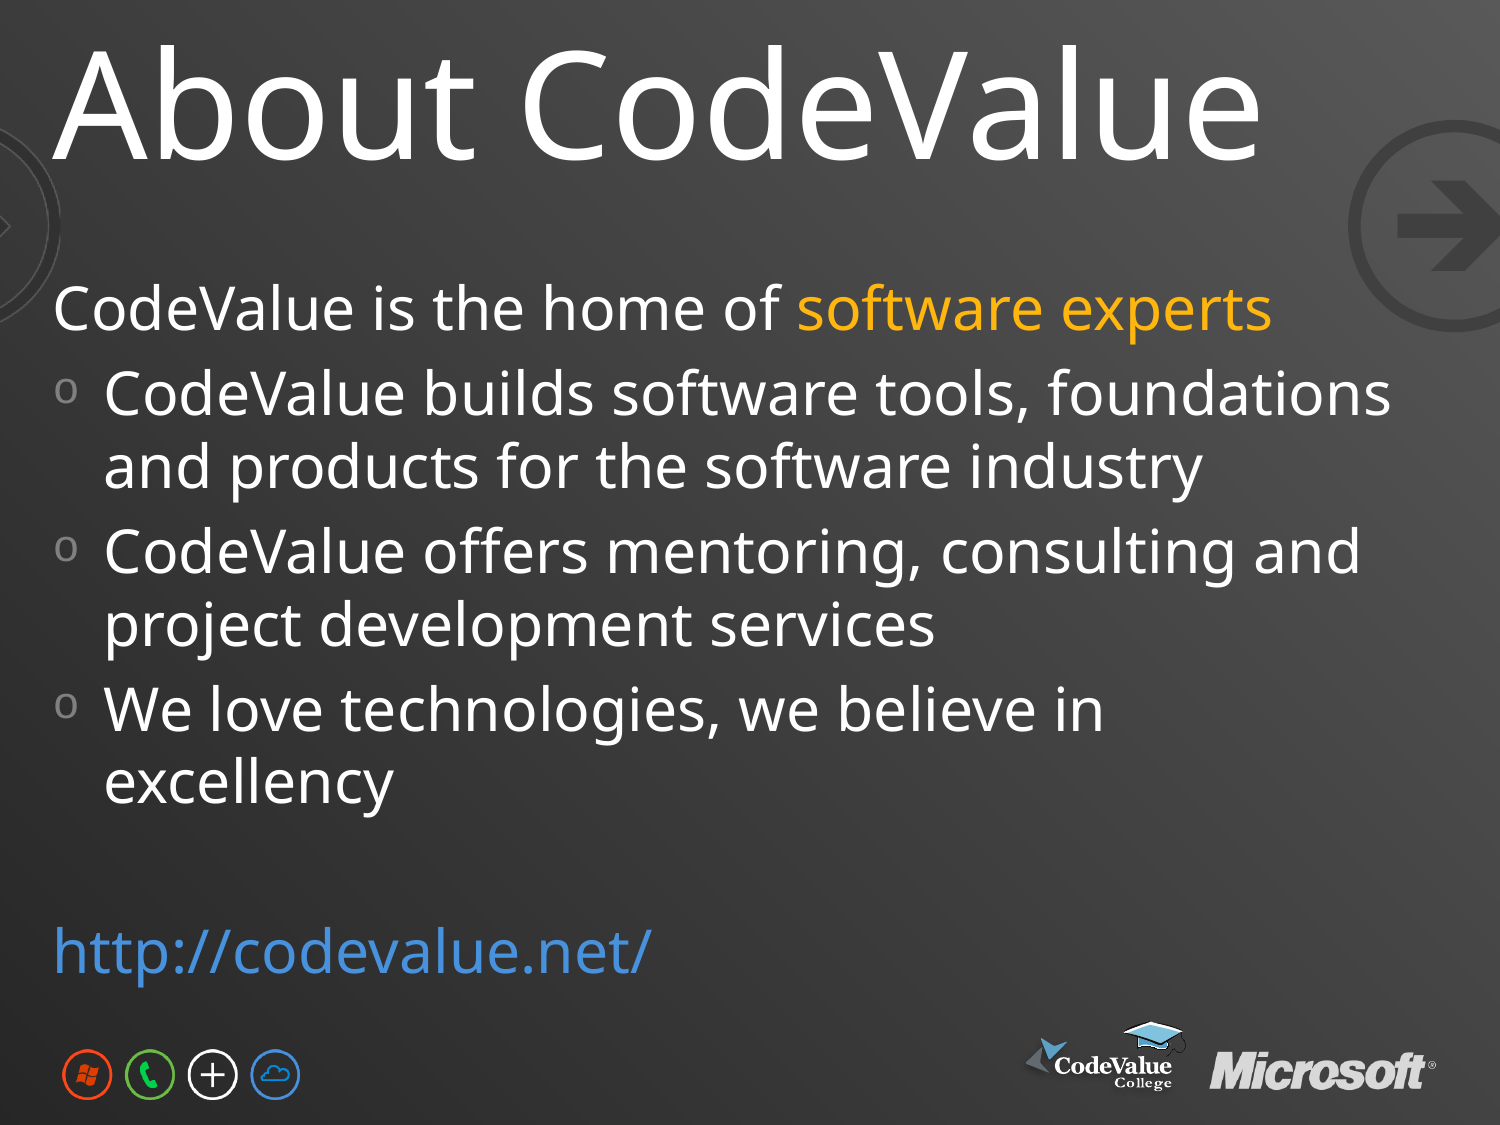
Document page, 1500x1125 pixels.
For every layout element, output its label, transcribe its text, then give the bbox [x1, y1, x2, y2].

list CodeValue is the home of software experts CodeValue builds software tools, foundations and products for the software industry CodeValue offers mentoring, consulting and project development services We love technologies, we believe in excellency http://codevalue.net/ [37, 262, 1425, 1005]
picture [62, 1049, 300, 1100]
title About CodeValue [37, 24, 1425, 175]
